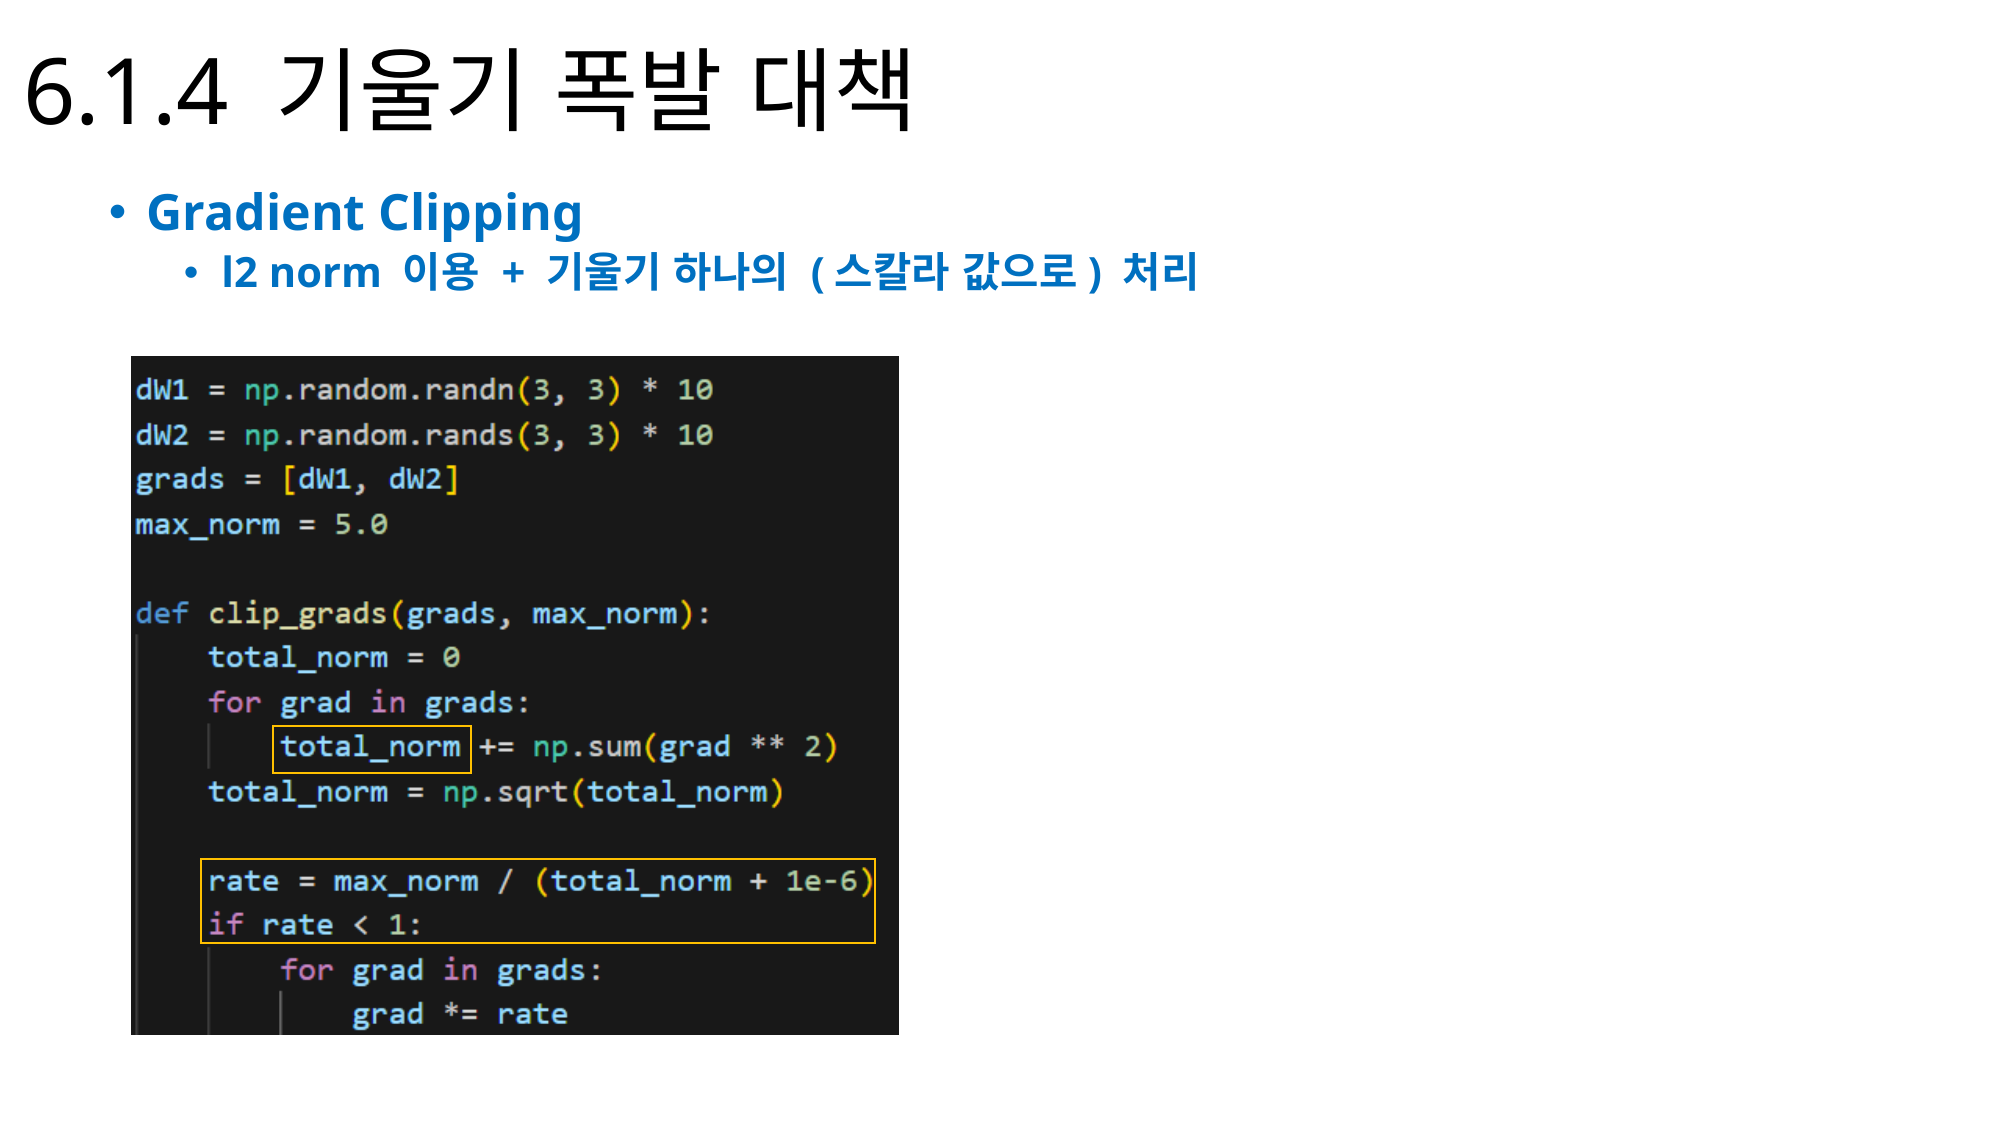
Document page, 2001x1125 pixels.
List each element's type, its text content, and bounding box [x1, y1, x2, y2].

title 6.1.4 기울기 폭발 대책 [8, 0, 1733, 204]
list Gradient Clipping l2 norm 이용 + 기울기 하나의 (스칼라 값으로) 처리 [93, 179, 1979, 894]
picture [131, 356, 899, 1035]
